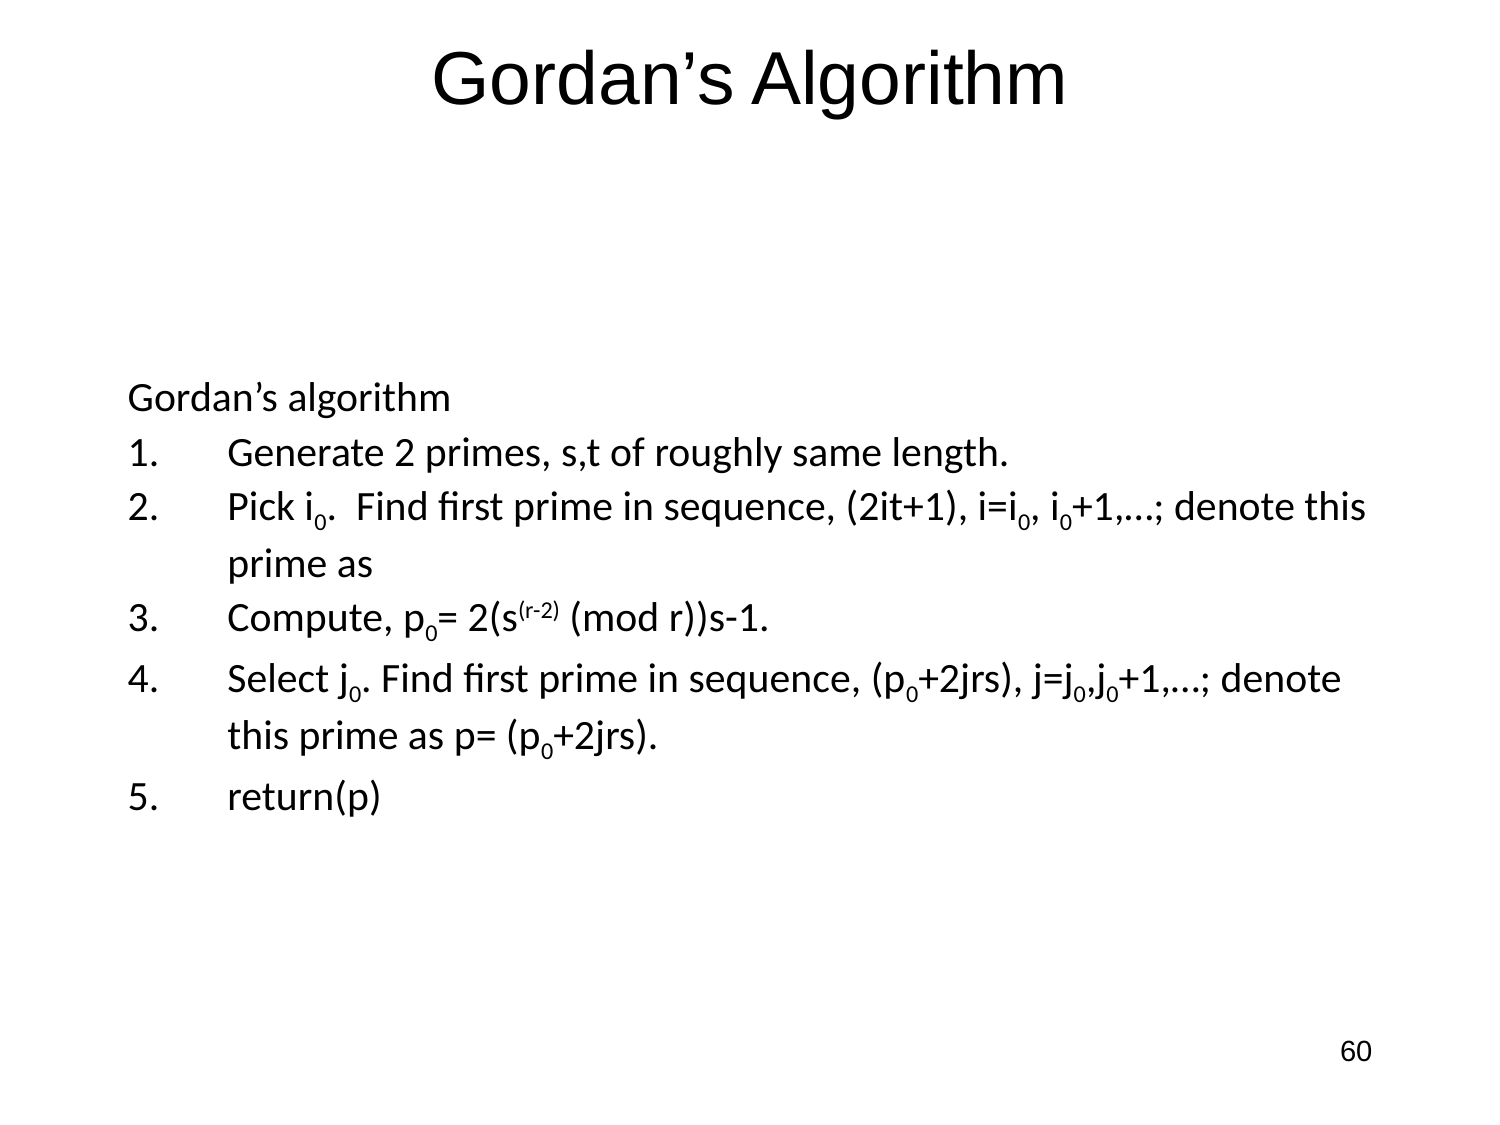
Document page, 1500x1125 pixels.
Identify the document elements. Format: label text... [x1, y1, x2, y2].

title Gordan’s Algorithm [112, 0, 1388, 151]
slide_number 60 [1074, 1024, 1388, 1101]
